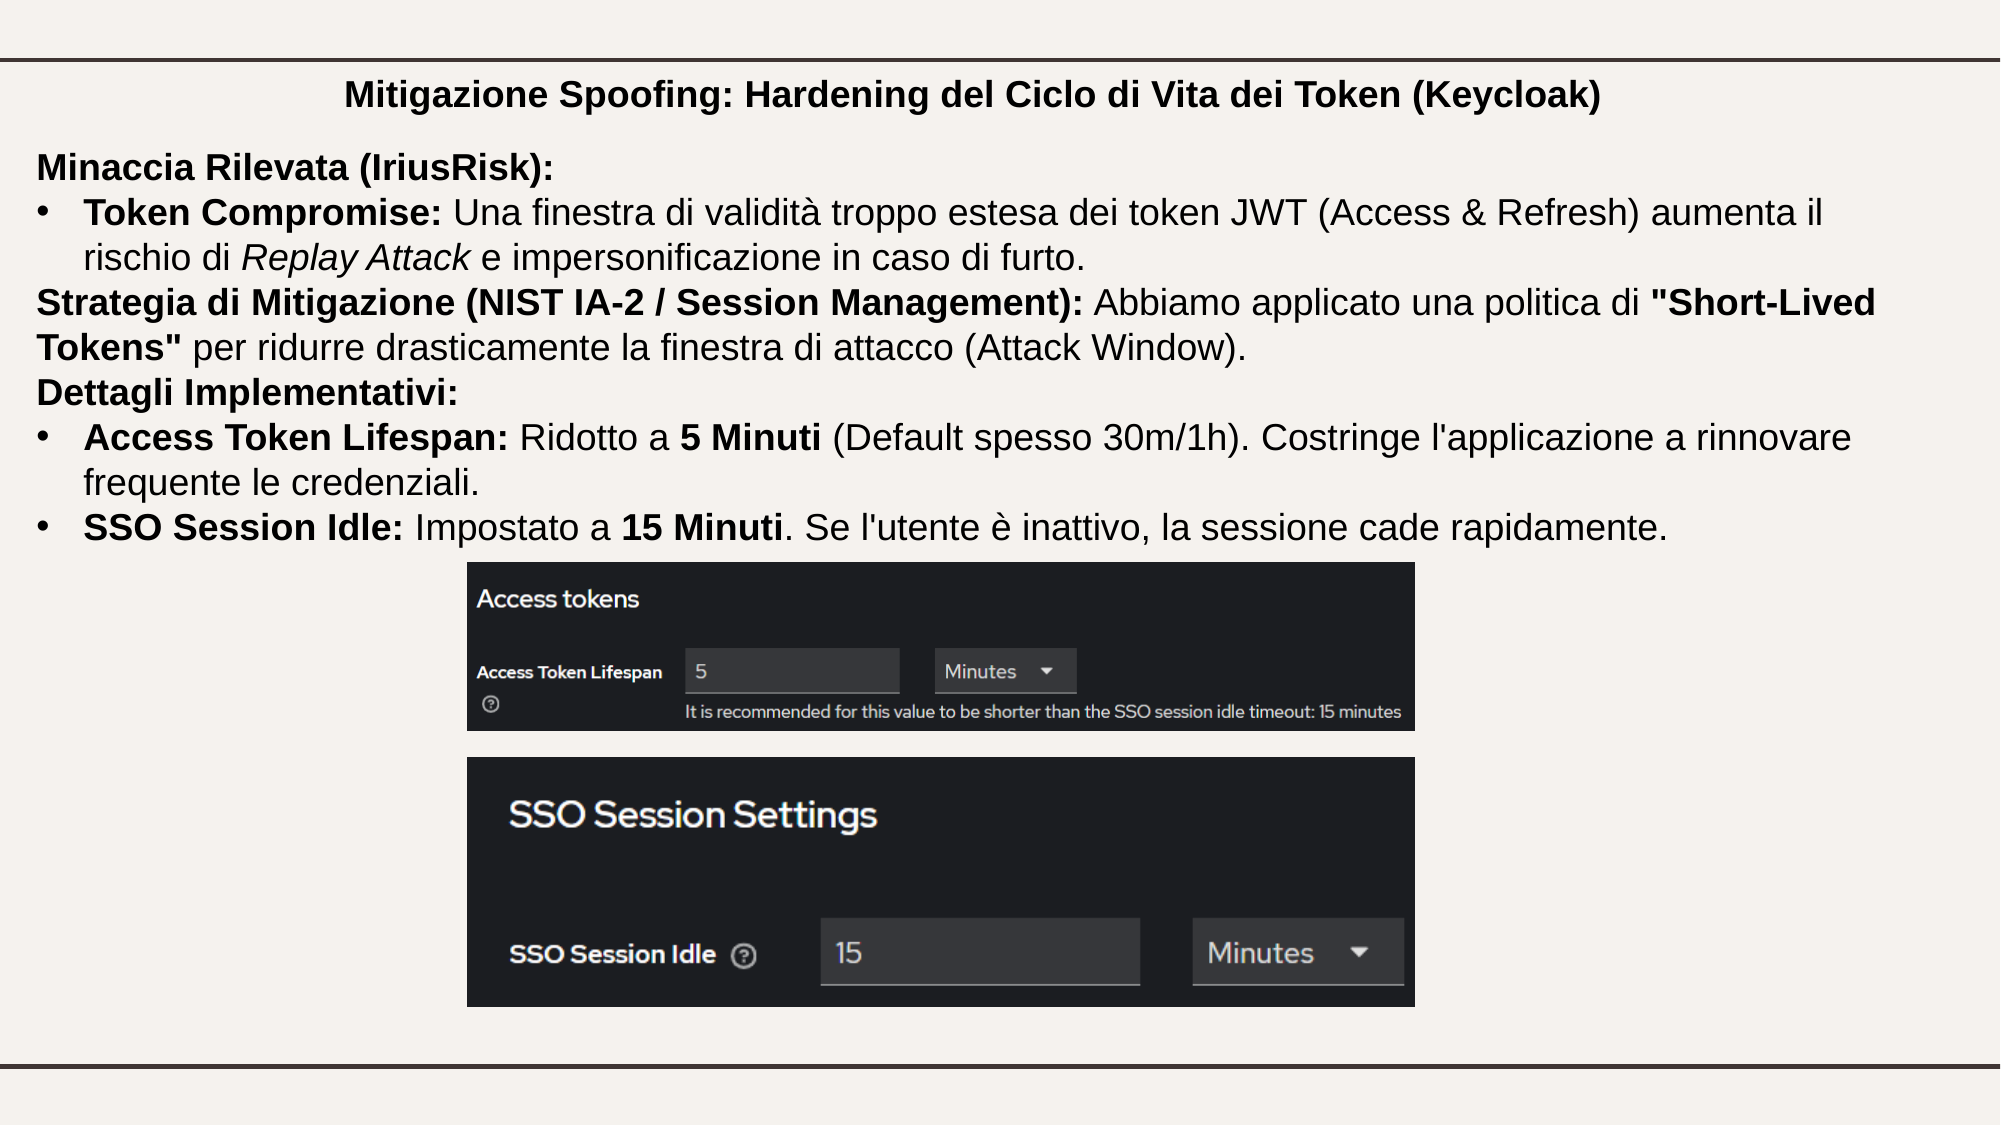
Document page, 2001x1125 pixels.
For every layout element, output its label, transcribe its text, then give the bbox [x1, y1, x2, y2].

picture [466, 562, 1415, 731]
text_box Mitigazione Spoofing: Hardening del Ciclo di Vita dei Token (Keycloak) [329, 62, 1641, 123]
text_box Minaccia Rilevata (IriusRisk): Token Compromise: Una finestra di validità troppo estesa dei token JWT (Access & Refresh) aumenta il rischio di Replay Attack e impersonificazione in caso di furto. Strategia di Mitigazione (NIST IA-2 / Session Management): Abbiamo applicato una politica di "Short-Lived Tokens" per ridurre drasticamente la finestra di attacco (Attack Window). Dettagli Implementativi: Access Token Lifespan: Ridotto a 5 Minuti (Default spesso 30m/1h). Costringe l'applicazione a rinnovare frequente le credenziali. SSO Session Idle: Impostato a 15 Minuti. Se l'utente è inattivo, la sessione cade rapidamente. [21, 136, 1926, 601]
picture [466, 757, 1415, 1007]
